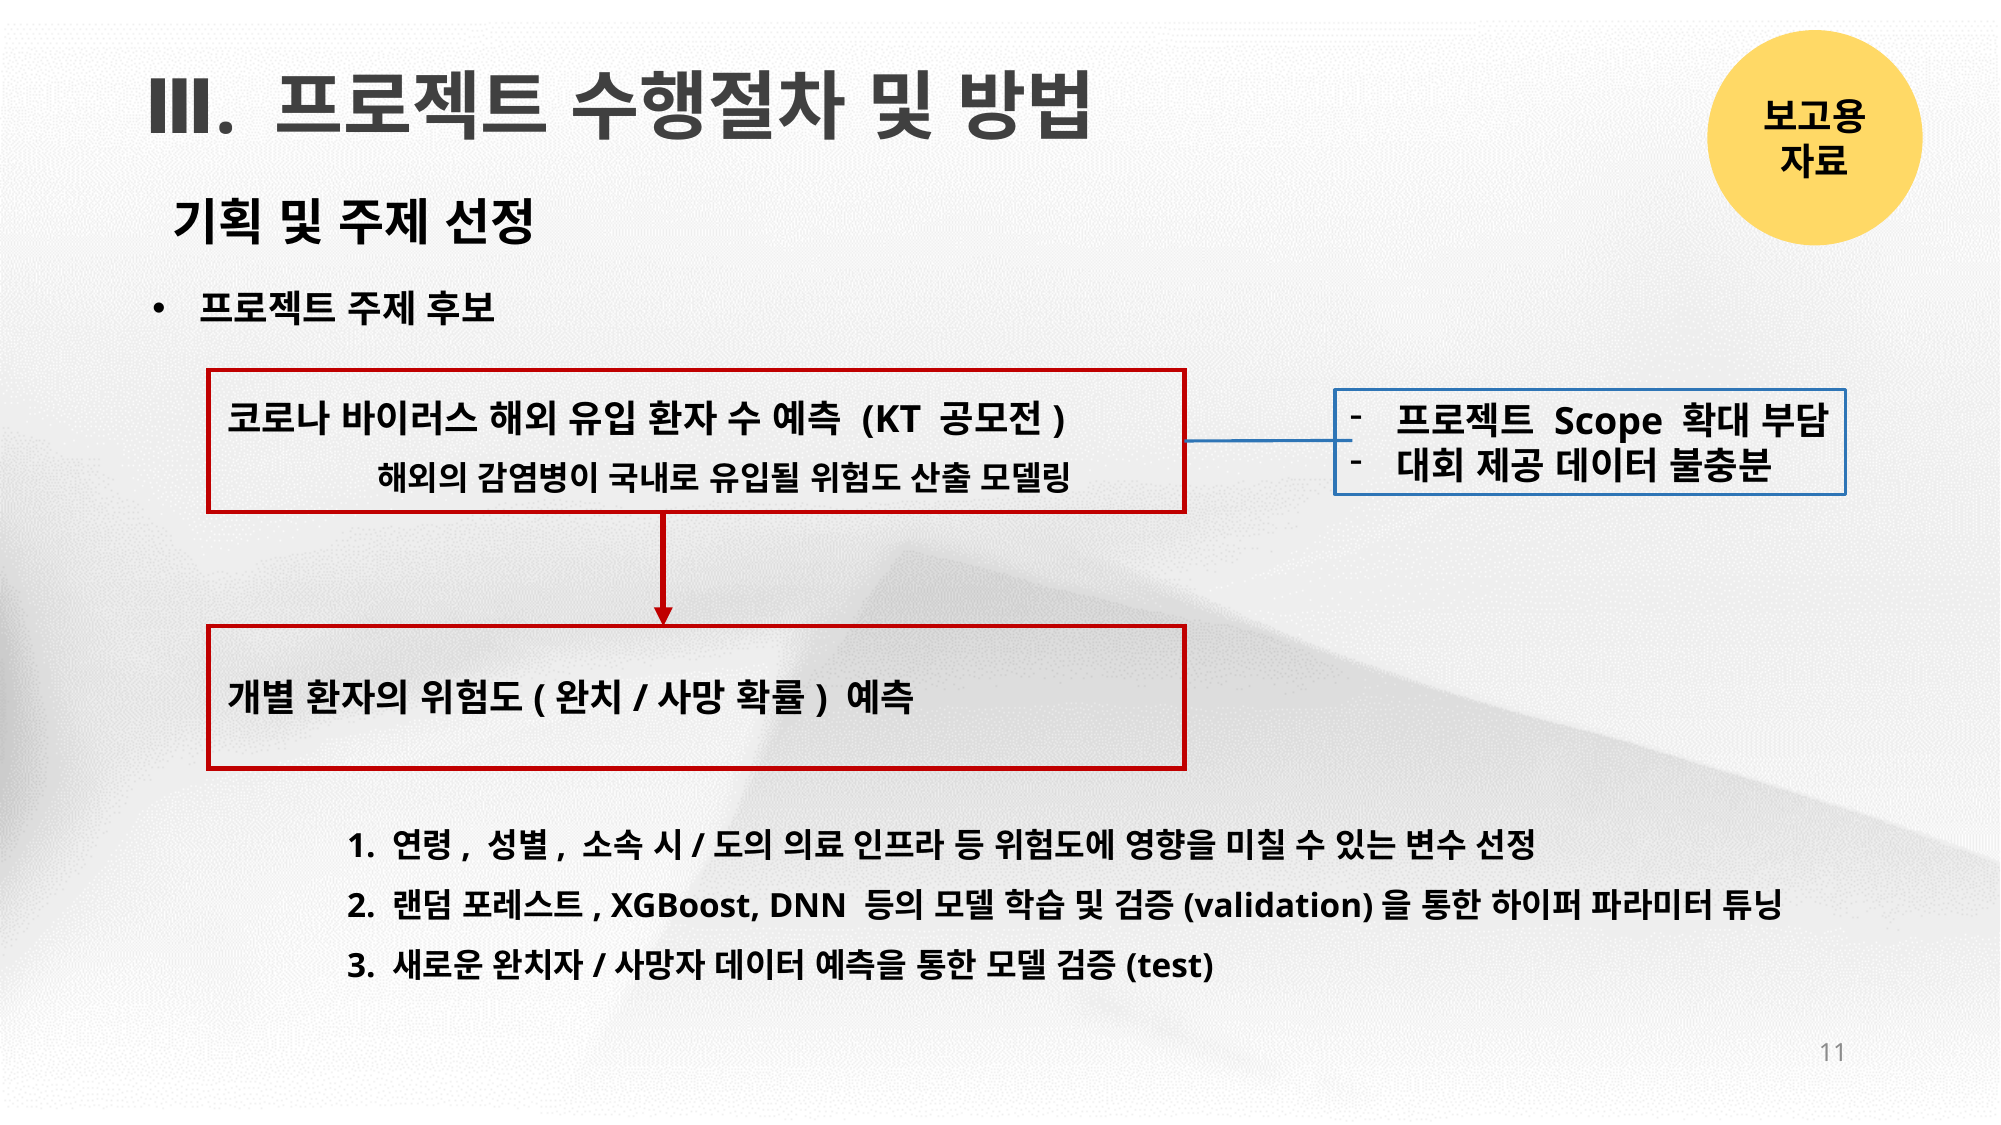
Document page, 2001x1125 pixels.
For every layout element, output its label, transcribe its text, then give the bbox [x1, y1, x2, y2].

slide_number 11 [1412, 1023, 1863, 1084]
text_box Ⅲ. 프로젝트 수행절차 및 방법 [129, 50, 1246, 156]
picture [0, 0, 2001, 1125]
text_box 프로젝트 주제 후보 코로나 바이러스 해외 유입 환자 수 예측 (KT 공모전) 해외의 감염병이 국내로 유입될 위험도 산출 모델링 개별 환자의 위험도(완치/사망 확률) 예측 [137, 263, 1923, 727]
text_box 1. 연령, 성별, 소속 시/도의 의료 인프라 등 위험도에 영향을 미칠 수 있는 변수 선정 2. 랜덤 포레스트, XGBoost, DNN 등의 모델 학습 및 검증(validation)을 통한 하이퍼 파라미터 튜닝 3. 새로운 완치자/사망자 데이터 예측을 통한 모델 검증(test) [107, 797, 1893, 992]
text_box [207, 369, 1185, 513]
text_box 보고용 자료 [1706, 29, 1924, 247]
text_box 기획 및 주제 선정 [157, 164, 552, 258]
text_box 프로젝트 Scope 확대 부담 대회 제공 데이터 불충분 [1335, 389, 1846, 495]
text_box [207, 625, 1185, 769]
